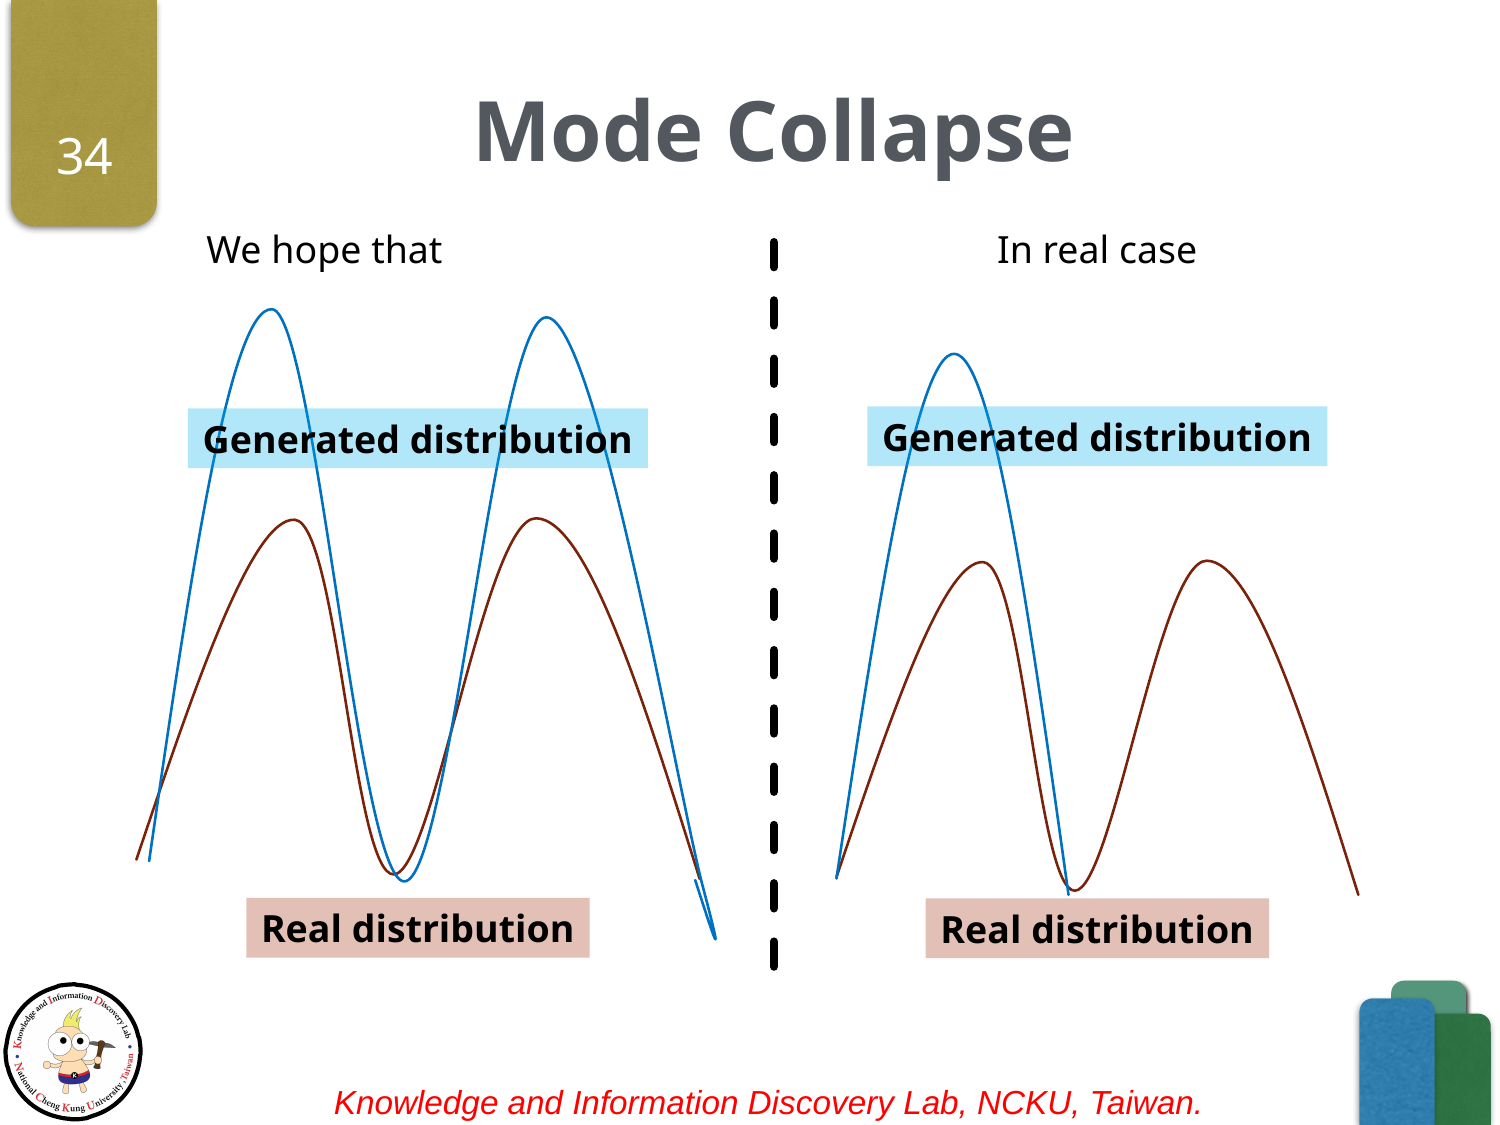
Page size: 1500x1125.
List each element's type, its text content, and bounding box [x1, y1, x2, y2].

text_box Real distribution [925, 904, 1270, 959]
text_box In real case [982, 218, 1213, 278]
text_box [136, 308, 716, 959]
slide_number 34 [26, 129, 143, 190]
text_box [836, 353, 1359, 896]
title Mode Collapse [168, 14, 1379, 243]
picture [11, 0, 157, 227]
picture [8, 987, 138, 1117]
text_box We hope that [191, 218, 458, 278]
picture [1359, 998, 1491, 1125]
